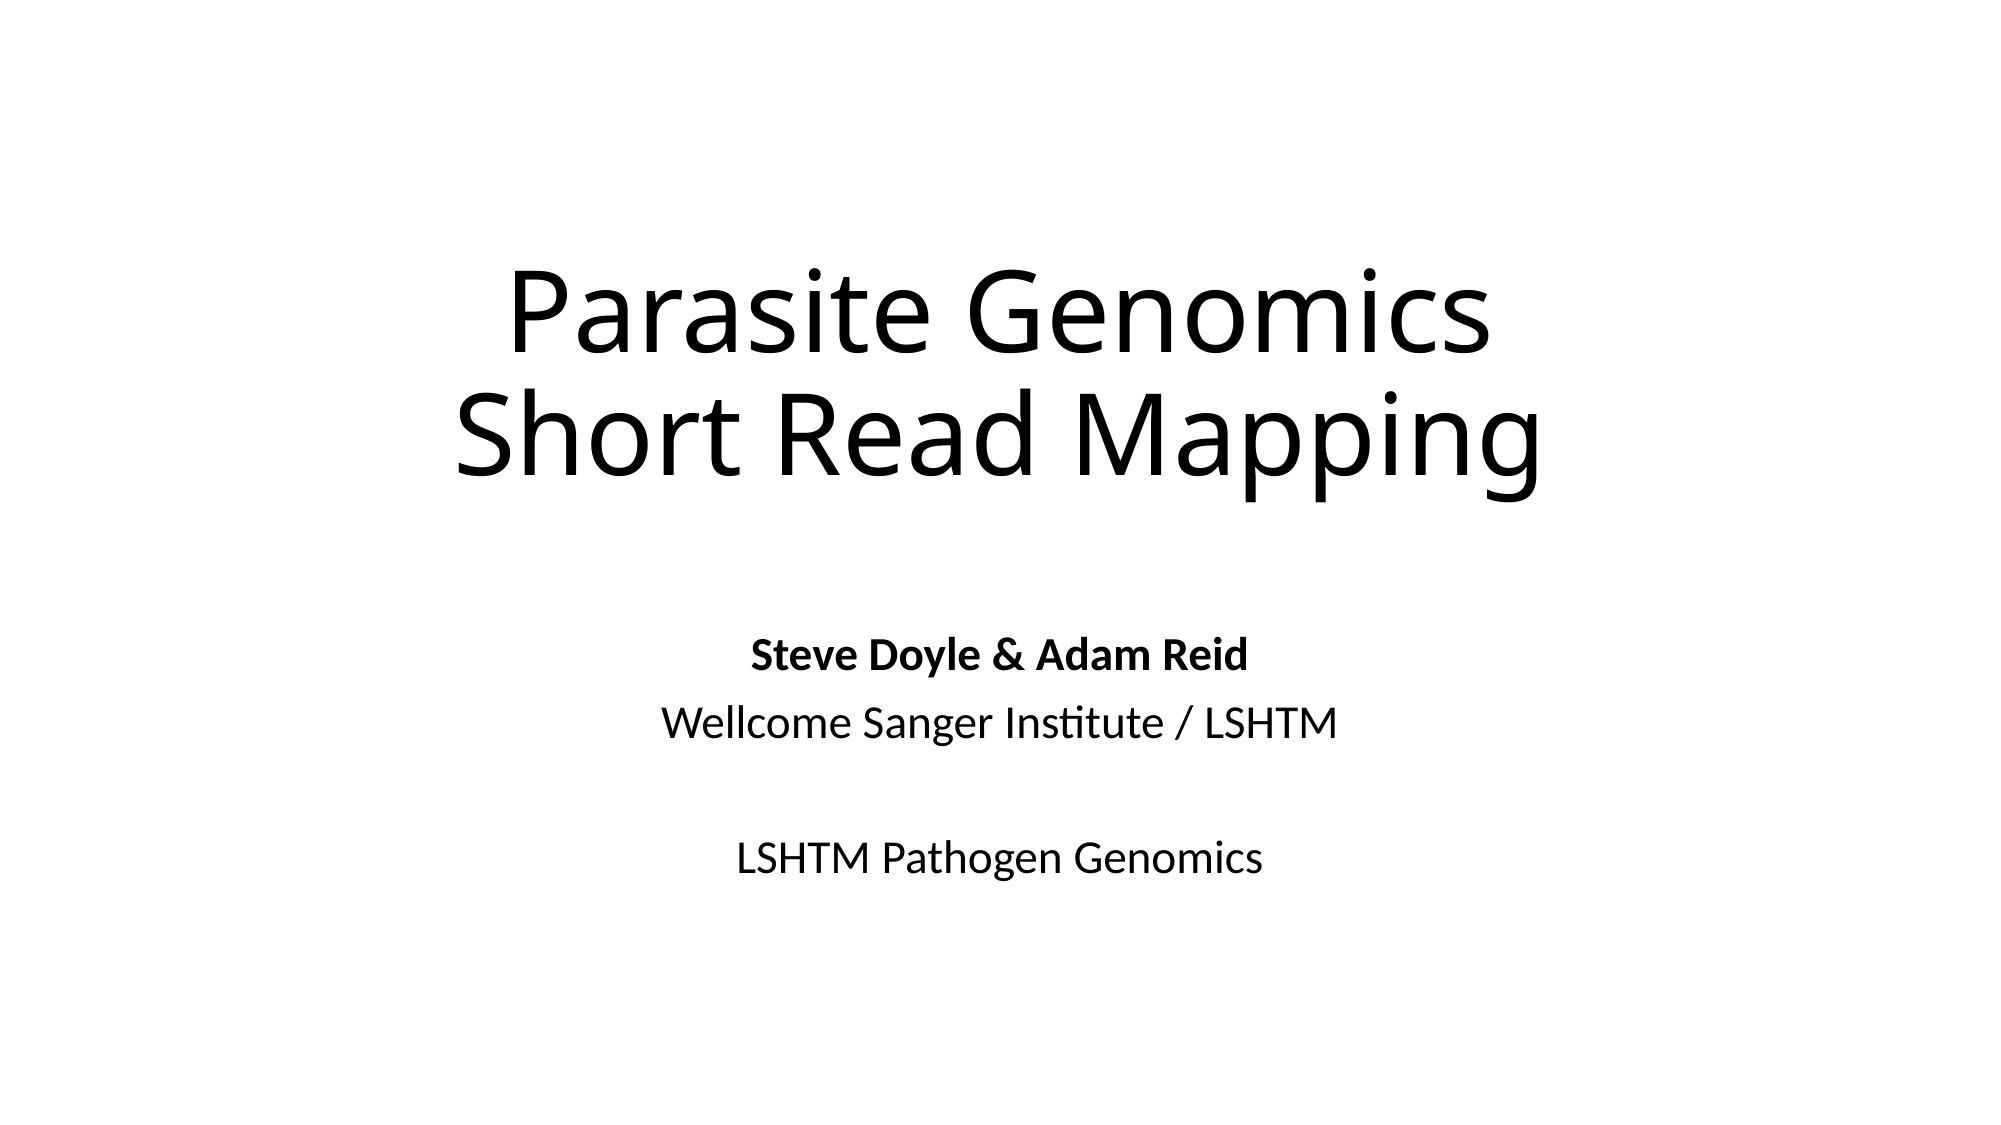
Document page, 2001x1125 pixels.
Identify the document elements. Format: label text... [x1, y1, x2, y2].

subtitle Steve Doyle & Adam Reid Wellcome Sanger Institute / LSHTM LSHTM Pathogen Genomics [249, 622, 1750, 894]
title Parasite Genomics Short Read Mapping [249, 247, 1750, 508]
